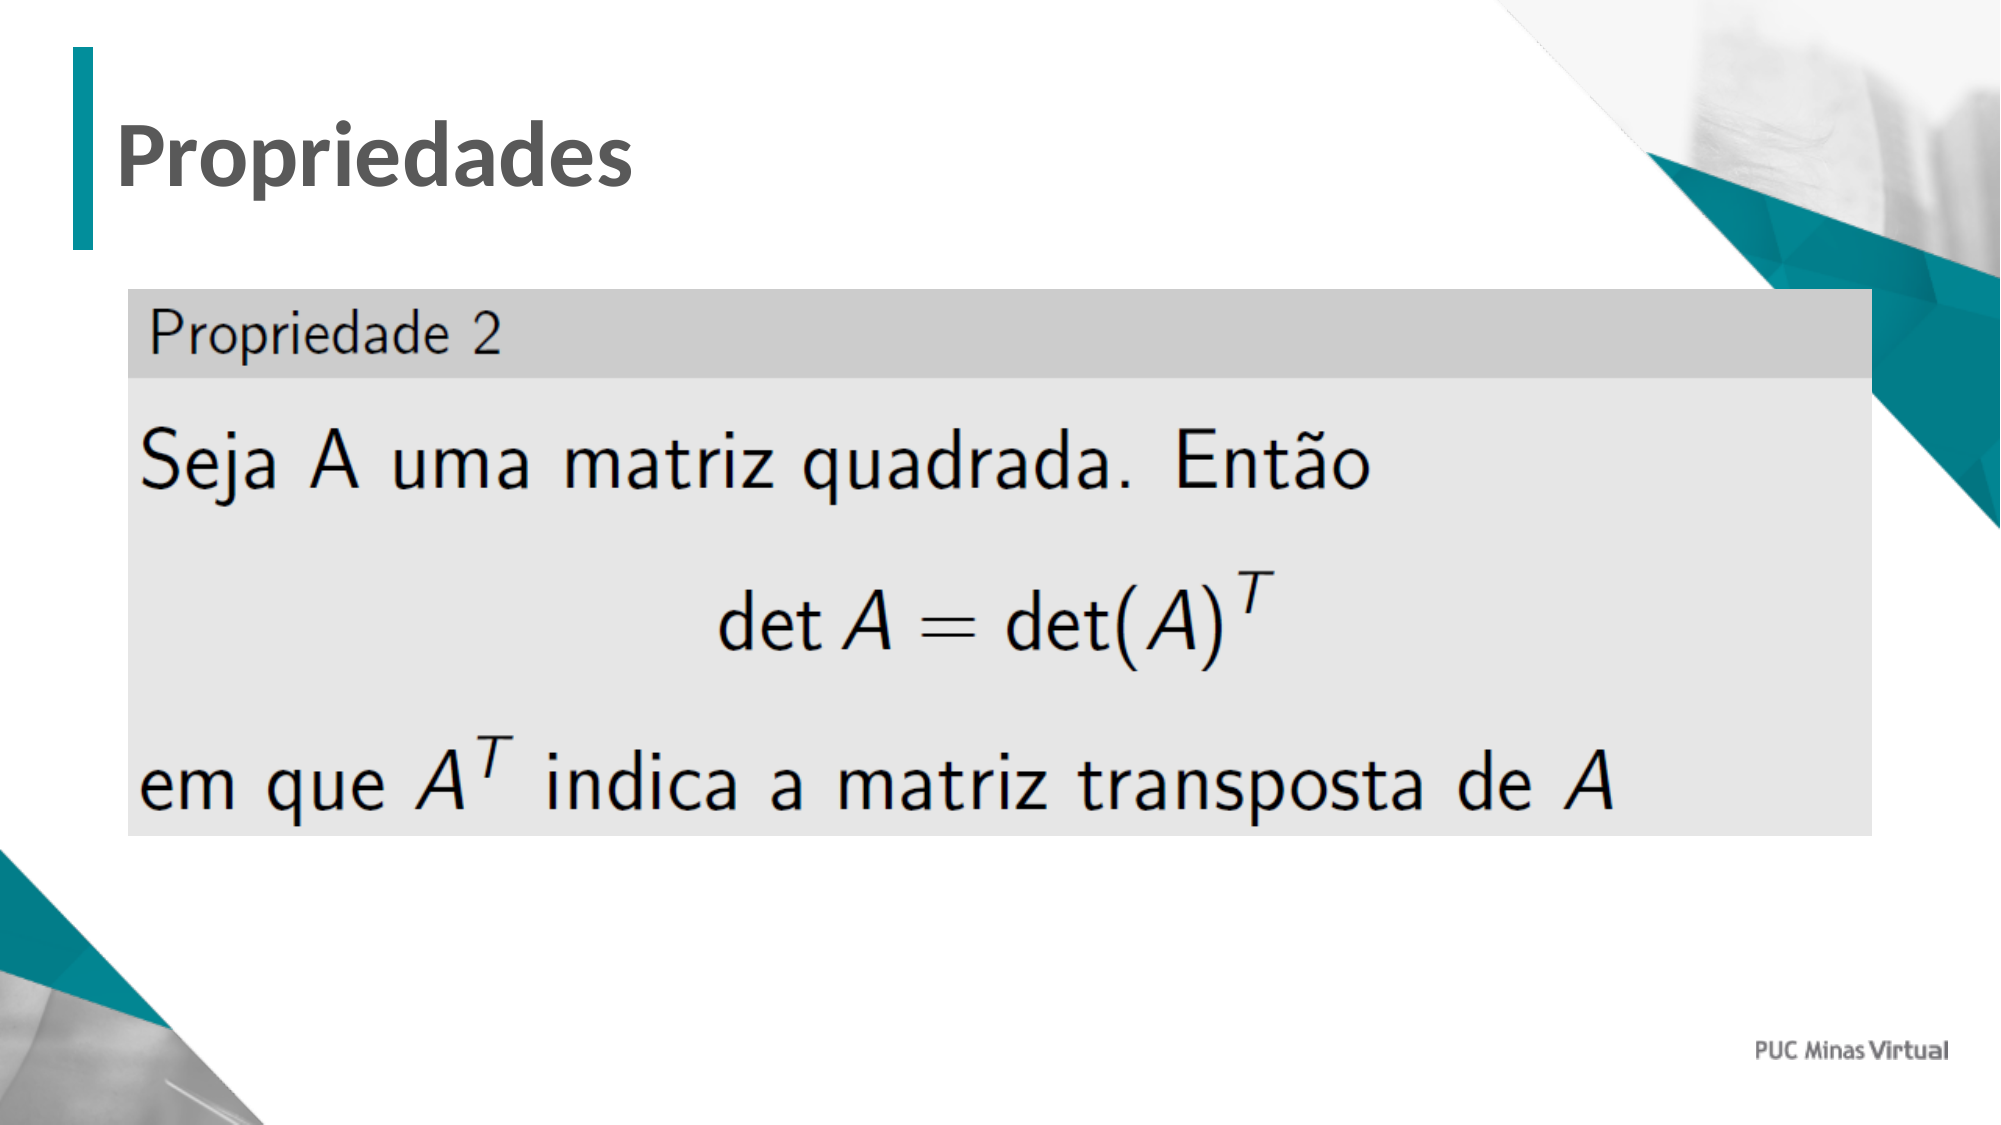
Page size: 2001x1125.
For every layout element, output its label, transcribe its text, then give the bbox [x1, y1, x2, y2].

title Propriedades [101, 0, 2000, 299]
picture [0, 0, 2000, 1125]
